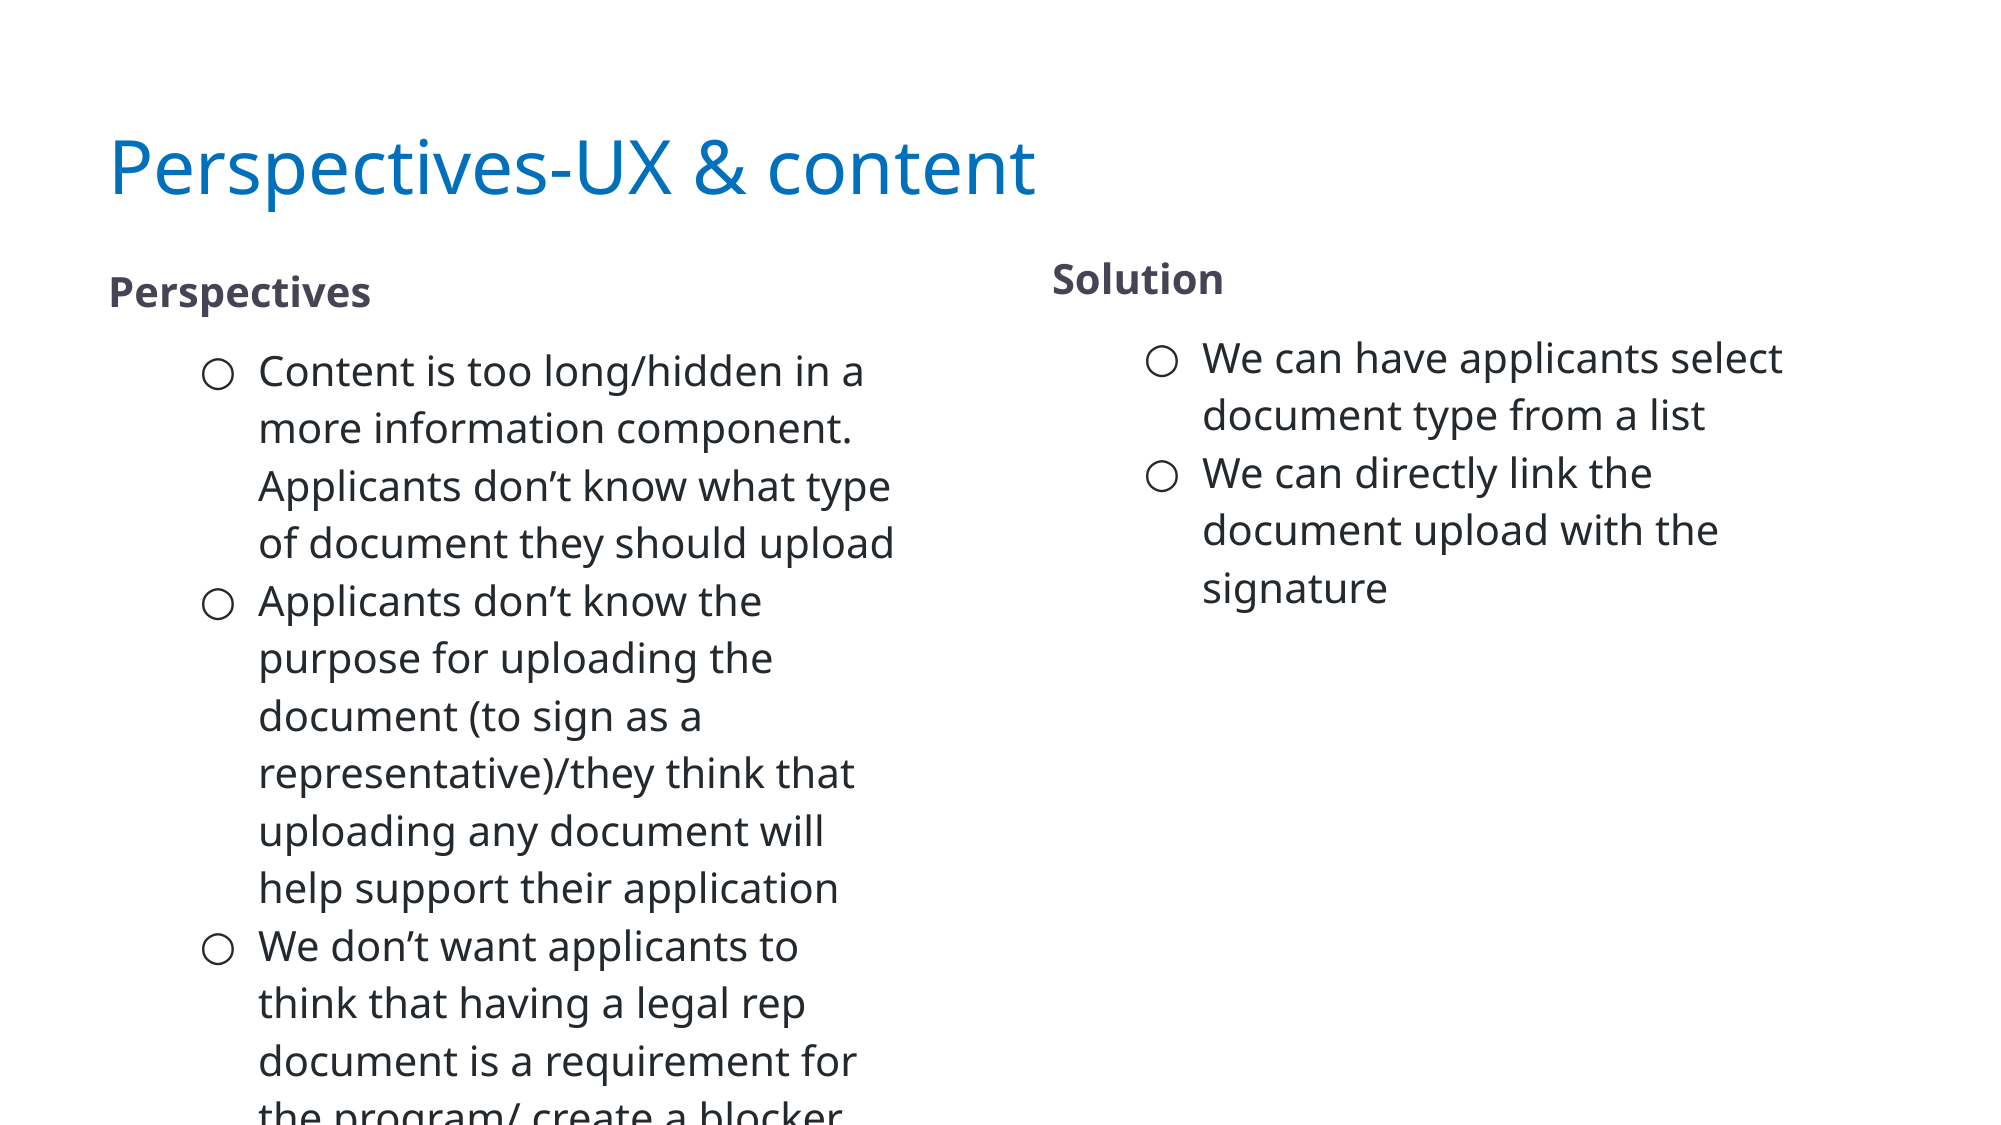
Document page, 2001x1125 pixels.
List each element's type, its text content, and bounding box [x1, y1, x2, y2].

list Solution We can have applicants select document type from a list We can directly link the document upload with the signature [1044, 238, 1818, 887]
list Perspectives Content is too long/hidden in a more information component. Applicants don’t know what type of document they should upload Applicants don’t know the purpose for uploading the document (to sign as a representative)/they think that uploading any document will help support their application We don’t want applicants to think that having a legal rep document is a requirement for the program/ create a blocker [100, 251, 911, 1026]
title Perspectives-UX & content [100, 111, 1750, 223]
